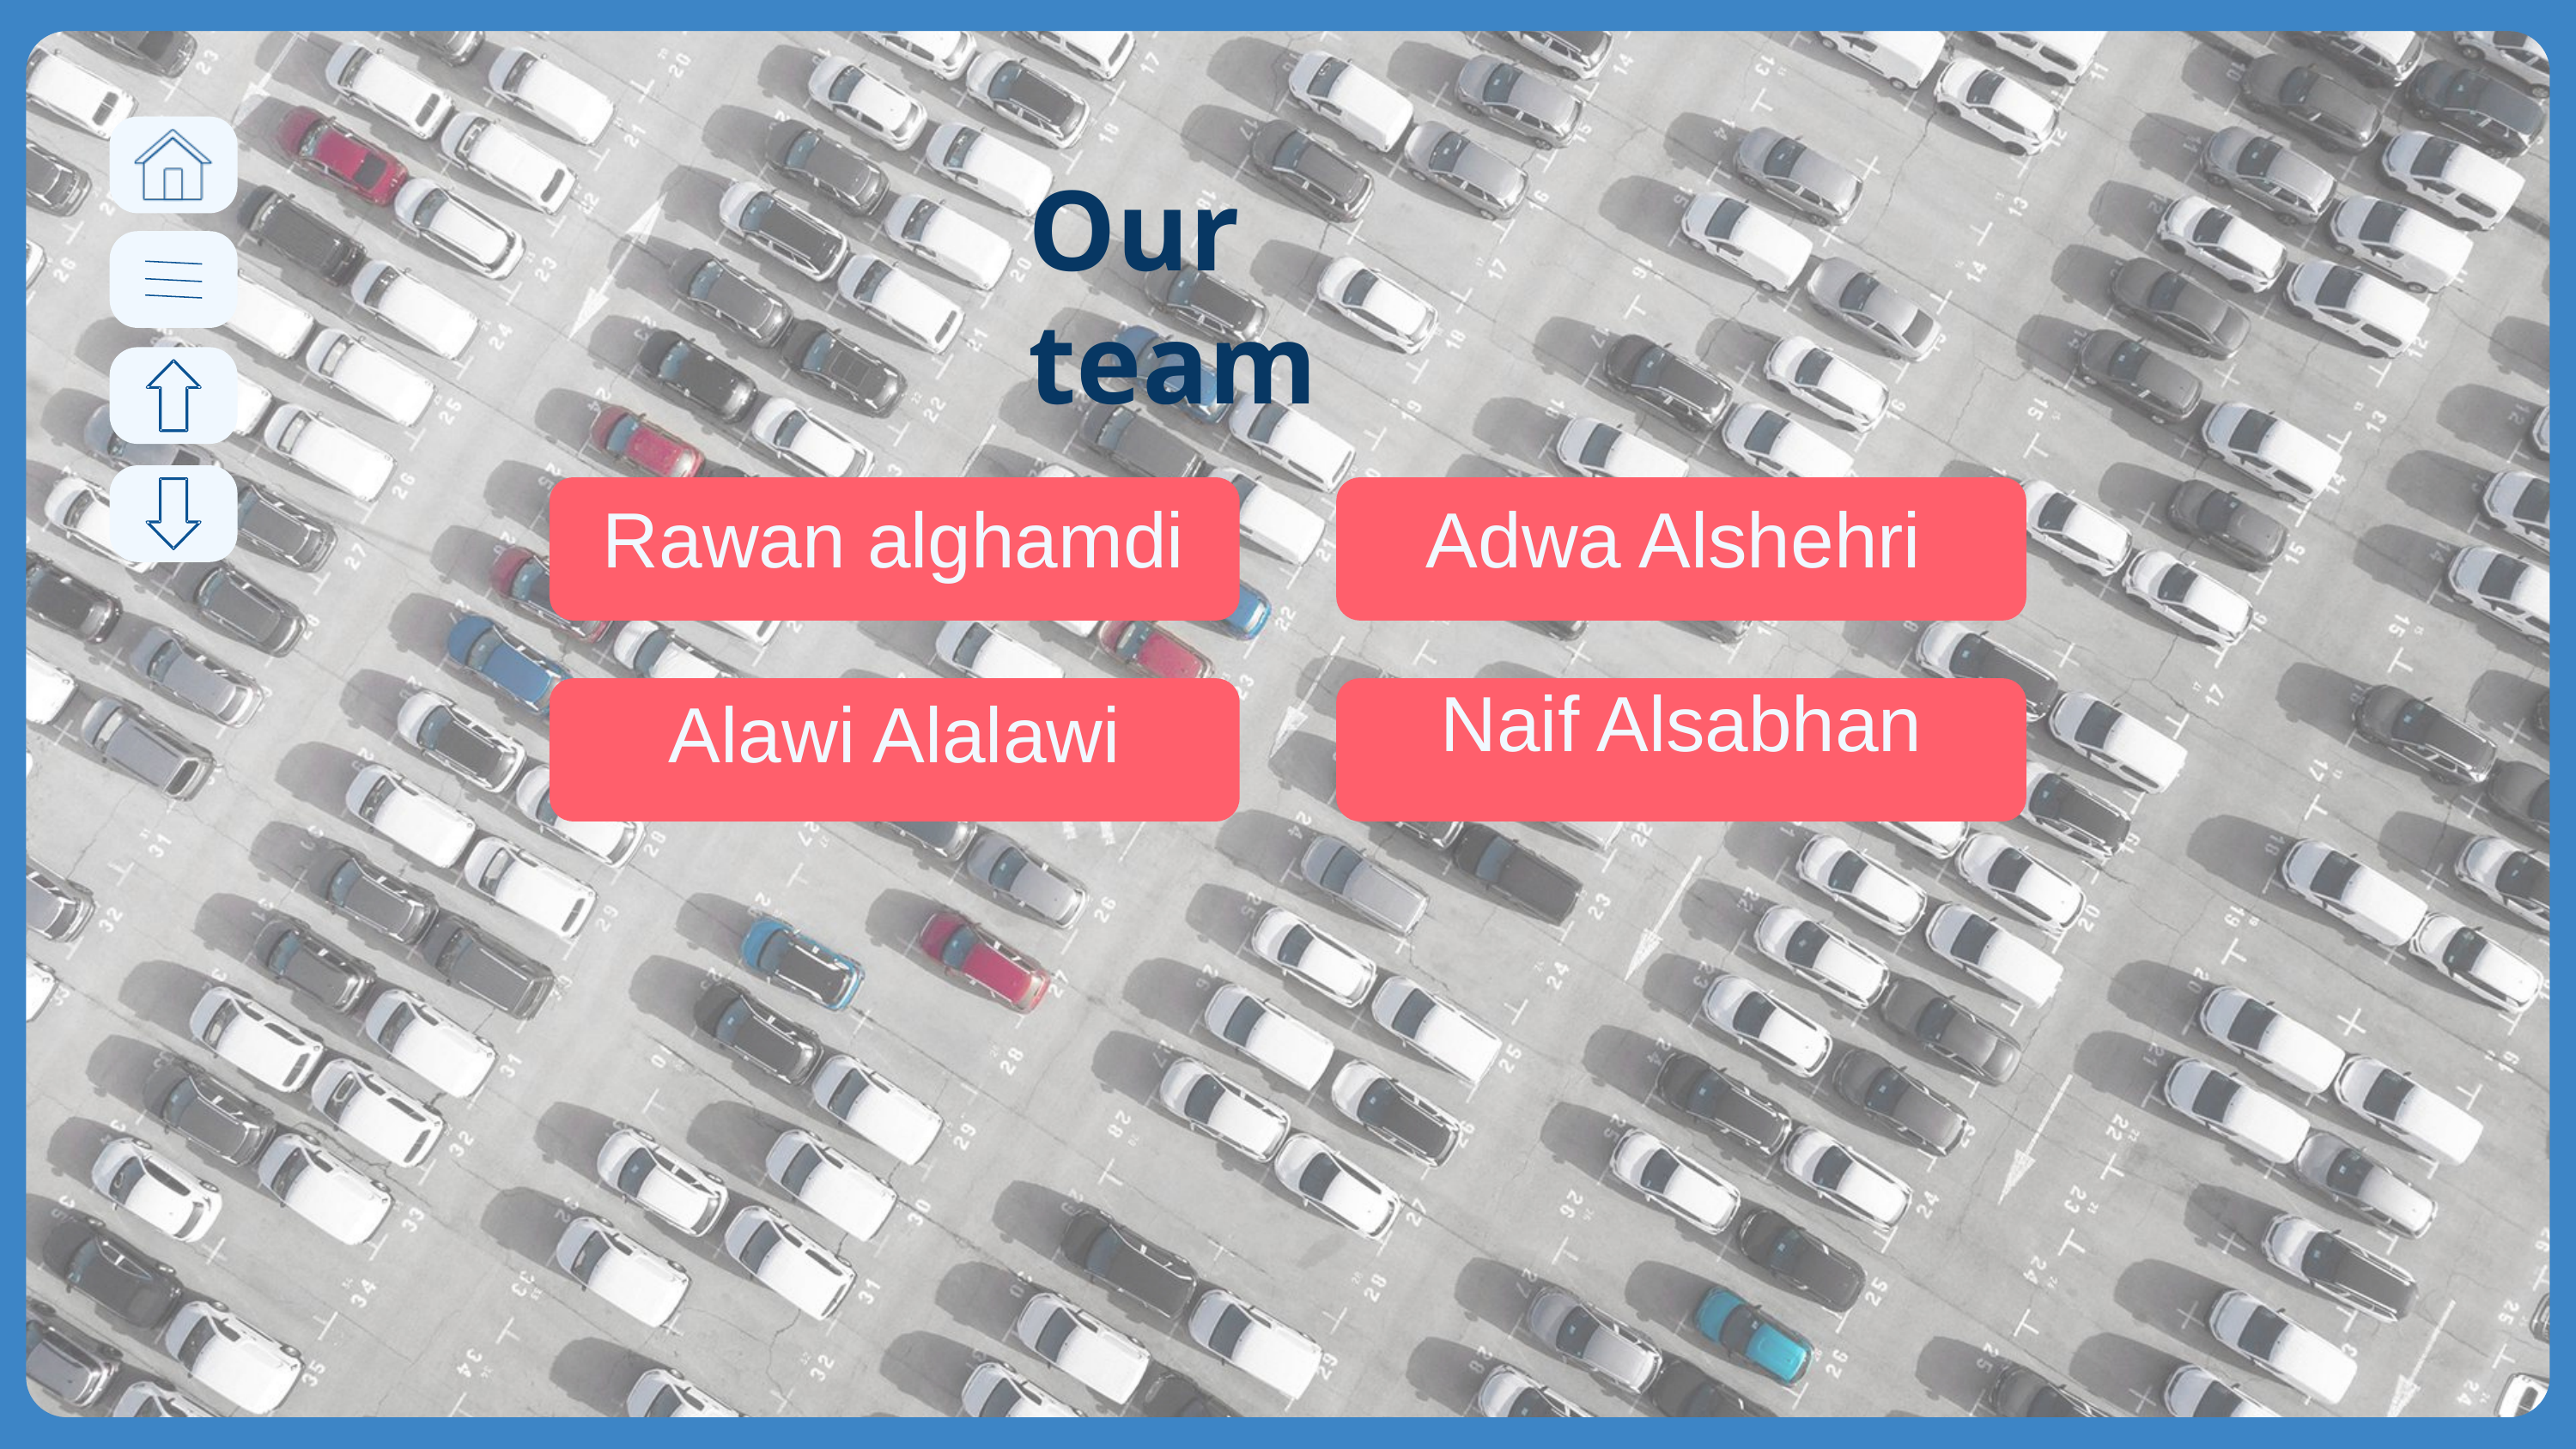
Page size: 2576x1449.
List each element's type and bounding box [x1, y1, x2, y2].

text_box [145, 359, 203, 433]
text_box [0, 0, 2576, 1449]
text_box [549, 476, 1240, 621]
text_box [109, 230, 238, 329]
text_box [1335, 677, 2027, 822]
text_box [549, 677, 1240, 822]
text_box [109, 116, 238, 214]
text_box [1335, 476, 2027, 621]
text_box [145, 476, 202, 551]
text_box [109, 347, 238, 445]
text_box [109, 464, 238, 563]
